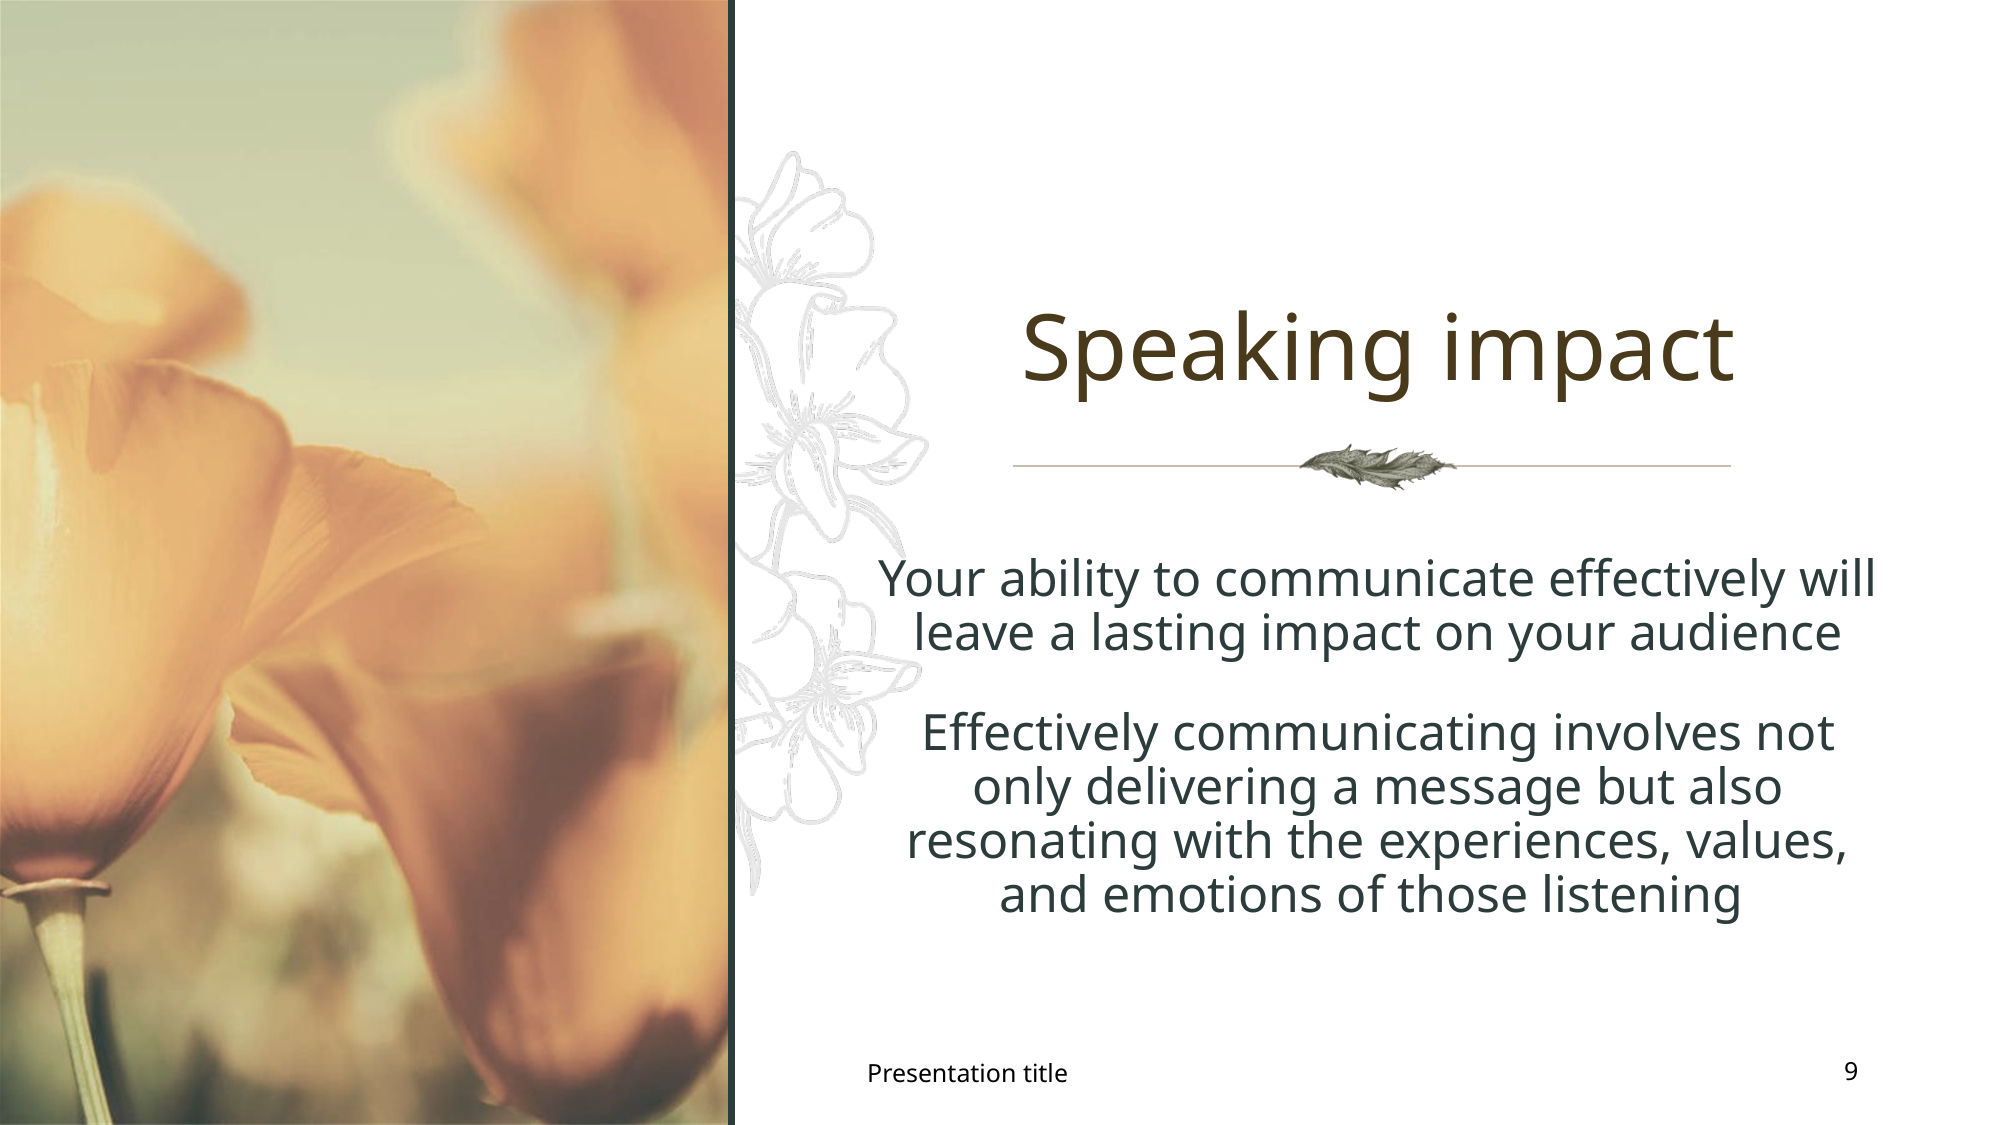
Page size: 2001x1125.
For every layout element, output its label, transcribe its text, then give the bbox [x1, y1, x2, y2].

footer Presentation title [851, 1042, 1527, 1103]
list Your ability to communicate effectively will leave a lasting impact on your audience Effectively communicating involves not only delivering a message but also resonating with the experiences, values, and emotions of those listening [851, 546, 1905, 947]
picture [1298, 443, 1458, 491]
slide_number 9 [1744, 1042, 1874, 1103]
picture [735, 132, 971, 947]
picture [0, 0, 728, 1125]
title Speaking impact [851, 91, 1905, 408]
